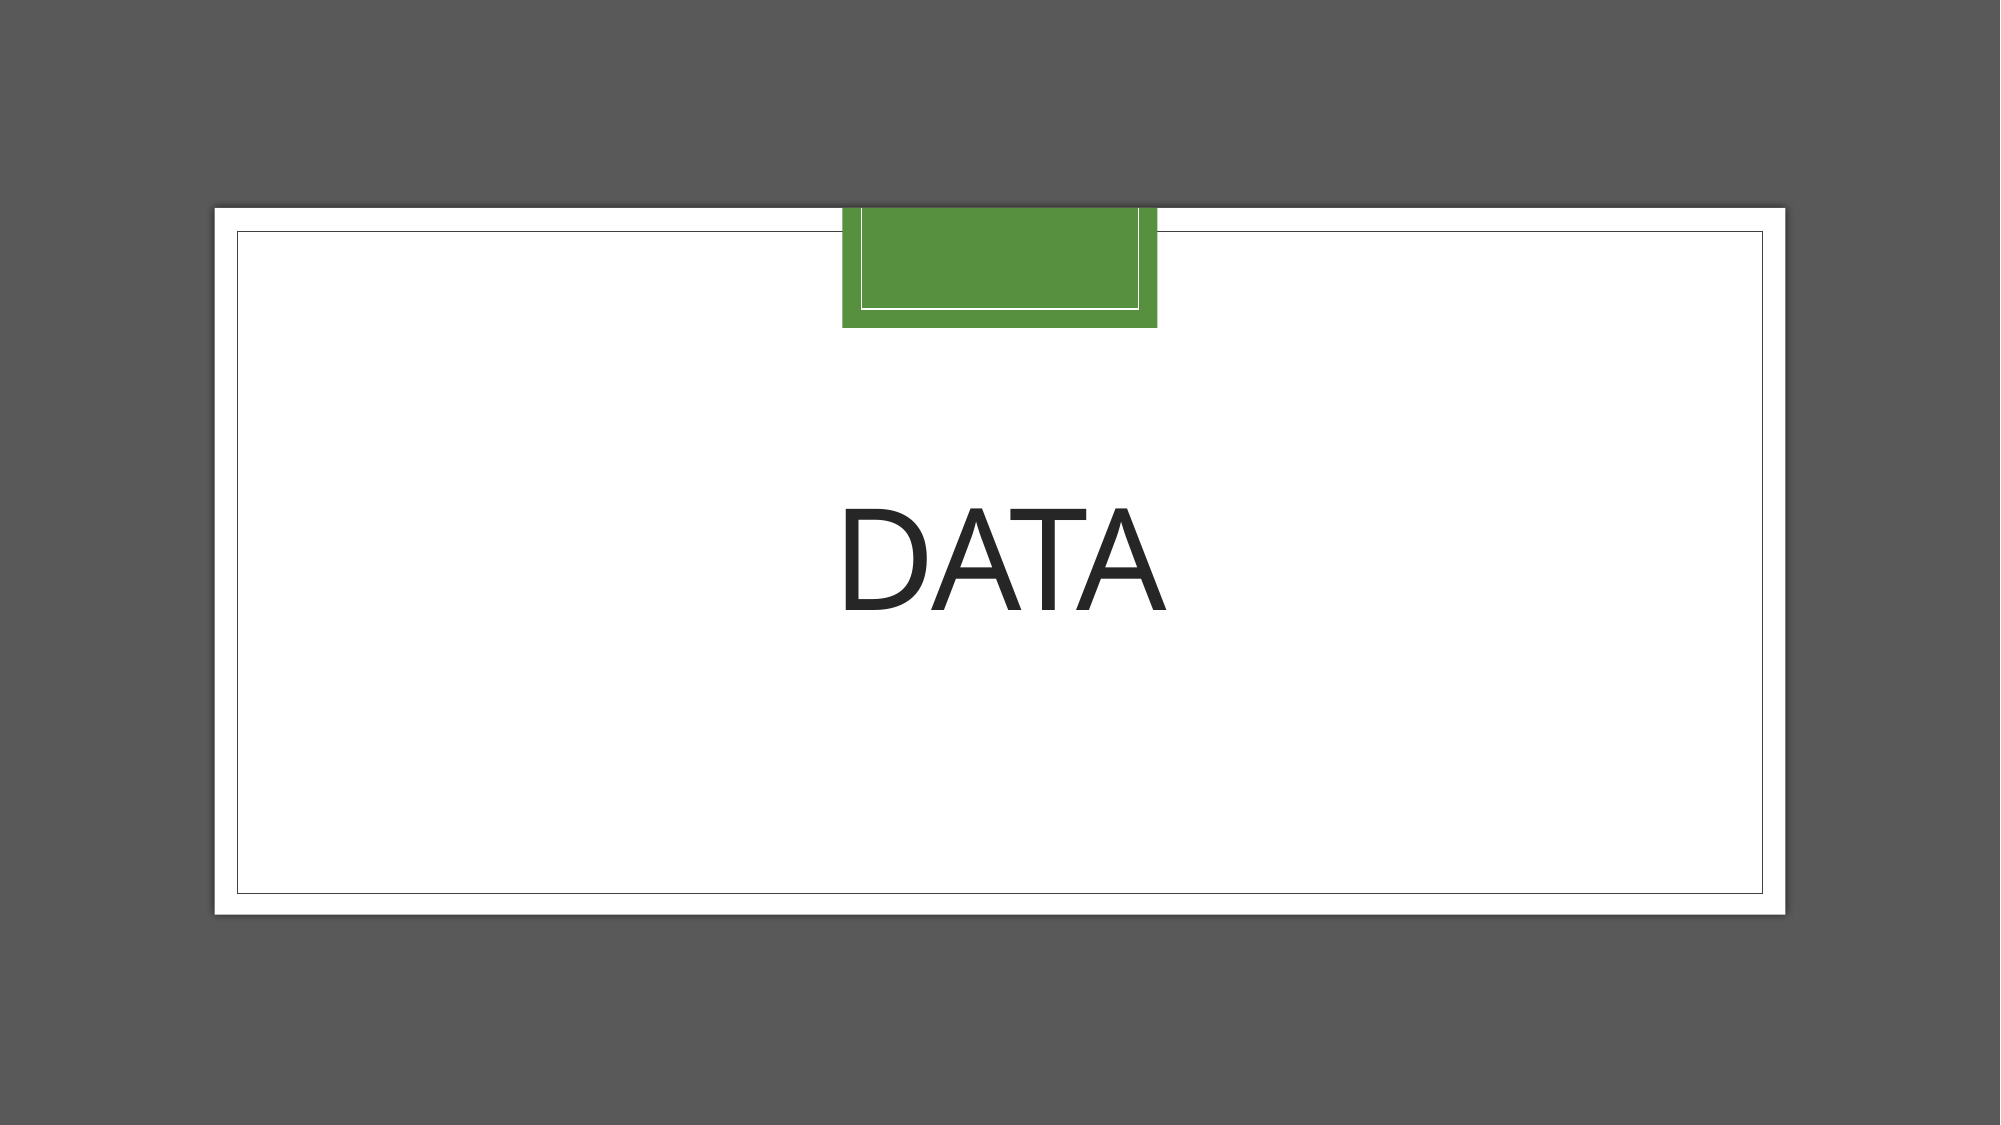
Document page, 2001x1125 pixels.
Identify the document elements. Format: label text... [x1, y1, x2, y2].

title Data [267, 368, 1733, 769]
